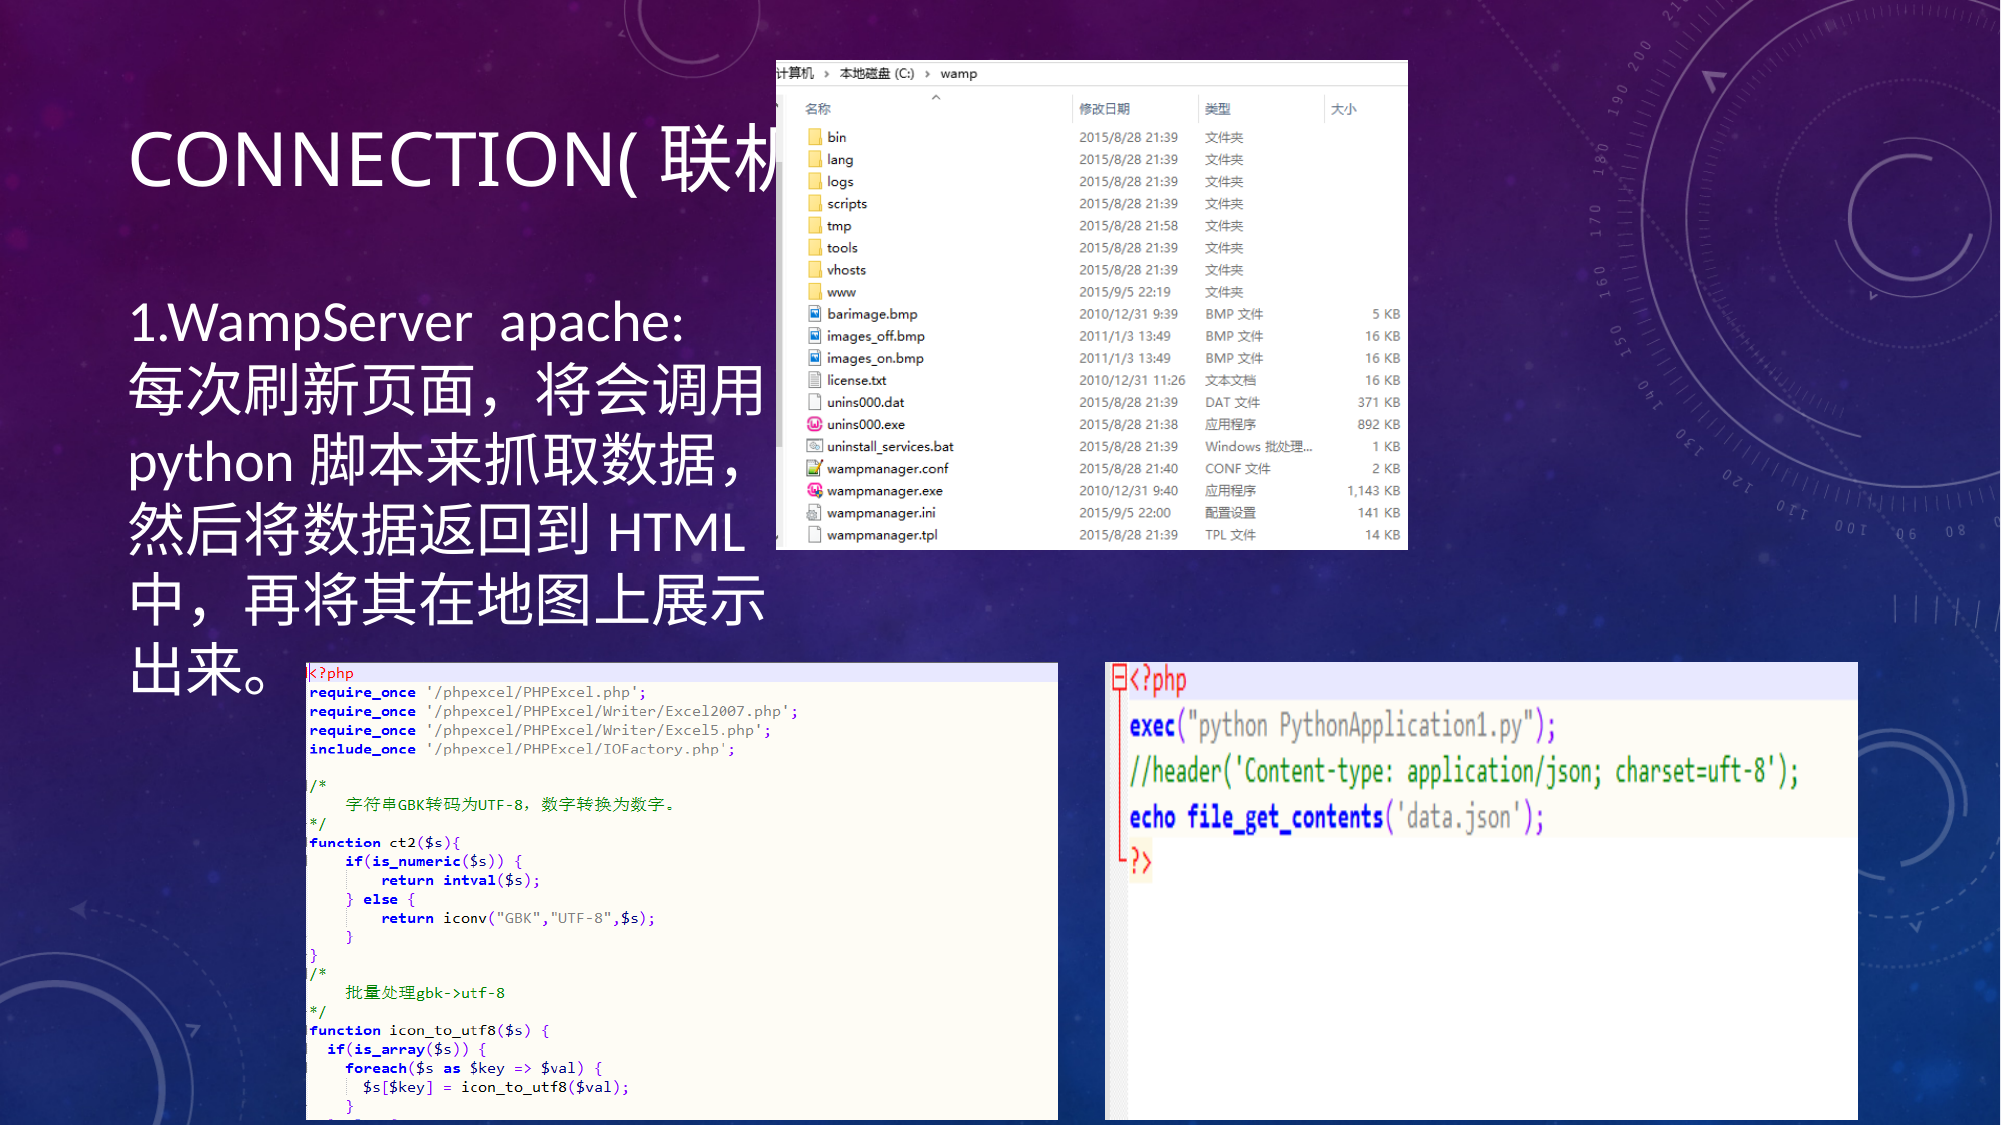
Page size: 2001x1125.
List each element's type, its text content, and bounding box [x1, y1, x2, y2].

text_box 1.WampServer apache: 每次刷新页面，将会调用python脚本来抓取数据，然后将数据返回到HTML中，再将其在地图上展示出来。 2. PHP [112, 275, 816, 1125]
picture [0, 0, 2001, 1125]
title Connection(联机): [112, 36, 1775, 276]
